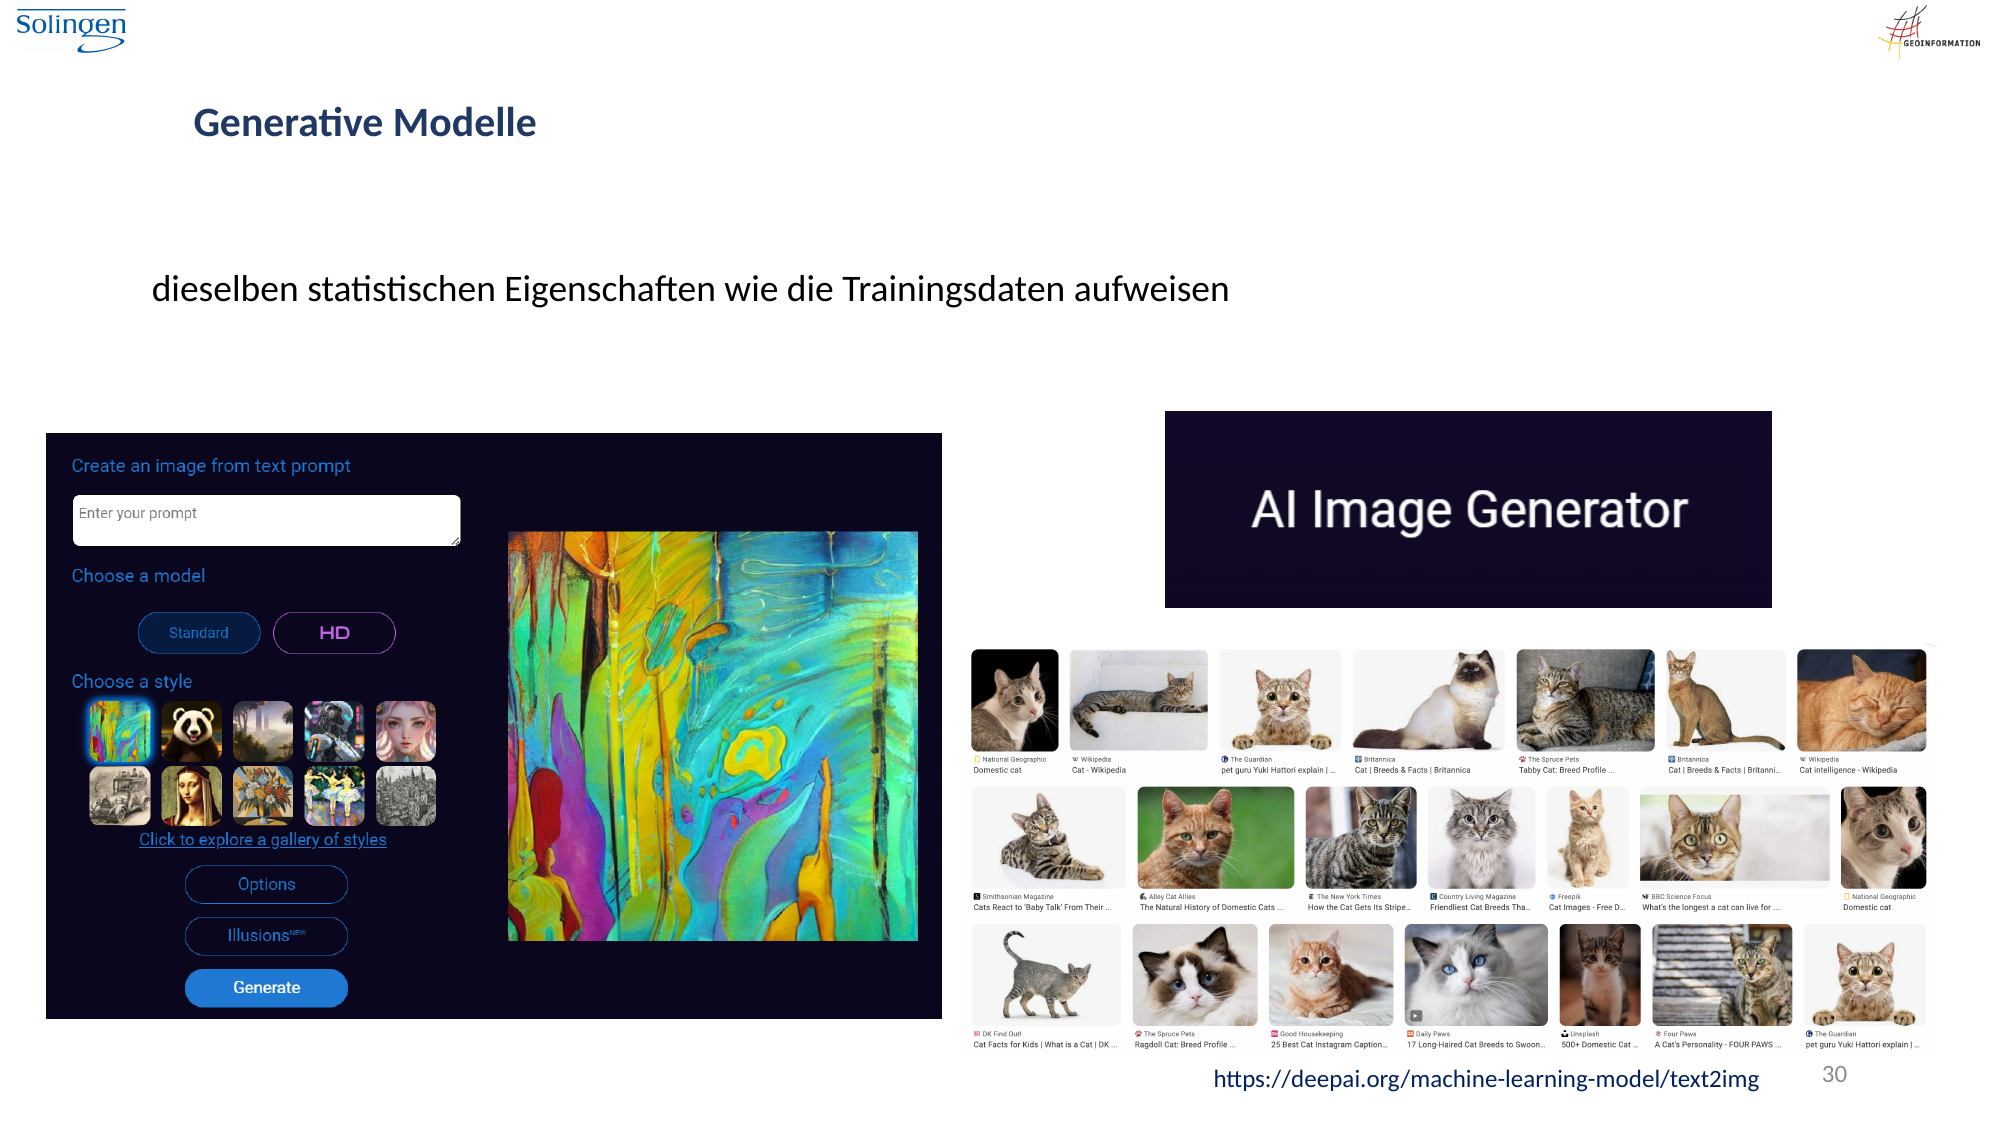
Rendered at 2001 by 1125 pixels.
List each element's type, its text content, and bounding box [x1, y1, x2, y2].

picture [46, 433, 942, 1019]
text_box https://deepai.org/machine-learning-model/text2img [1198, 1056, 1412, 1100]
text_box Generative Modelle [178, 87, 552, 153]
picture [1878, 5, 1980, 59]
text_box dieselben statistischen Eigenschaften wie die Trainingsdaten aufweisen [137, 256, 1663, 316]
picture [1164, 411, 1772, 608]
picture [17, 9, 126, 53]
slide_number 30 [1412, 1056, 1863, 1103]
picture [965, 643, 1937, 1056]
